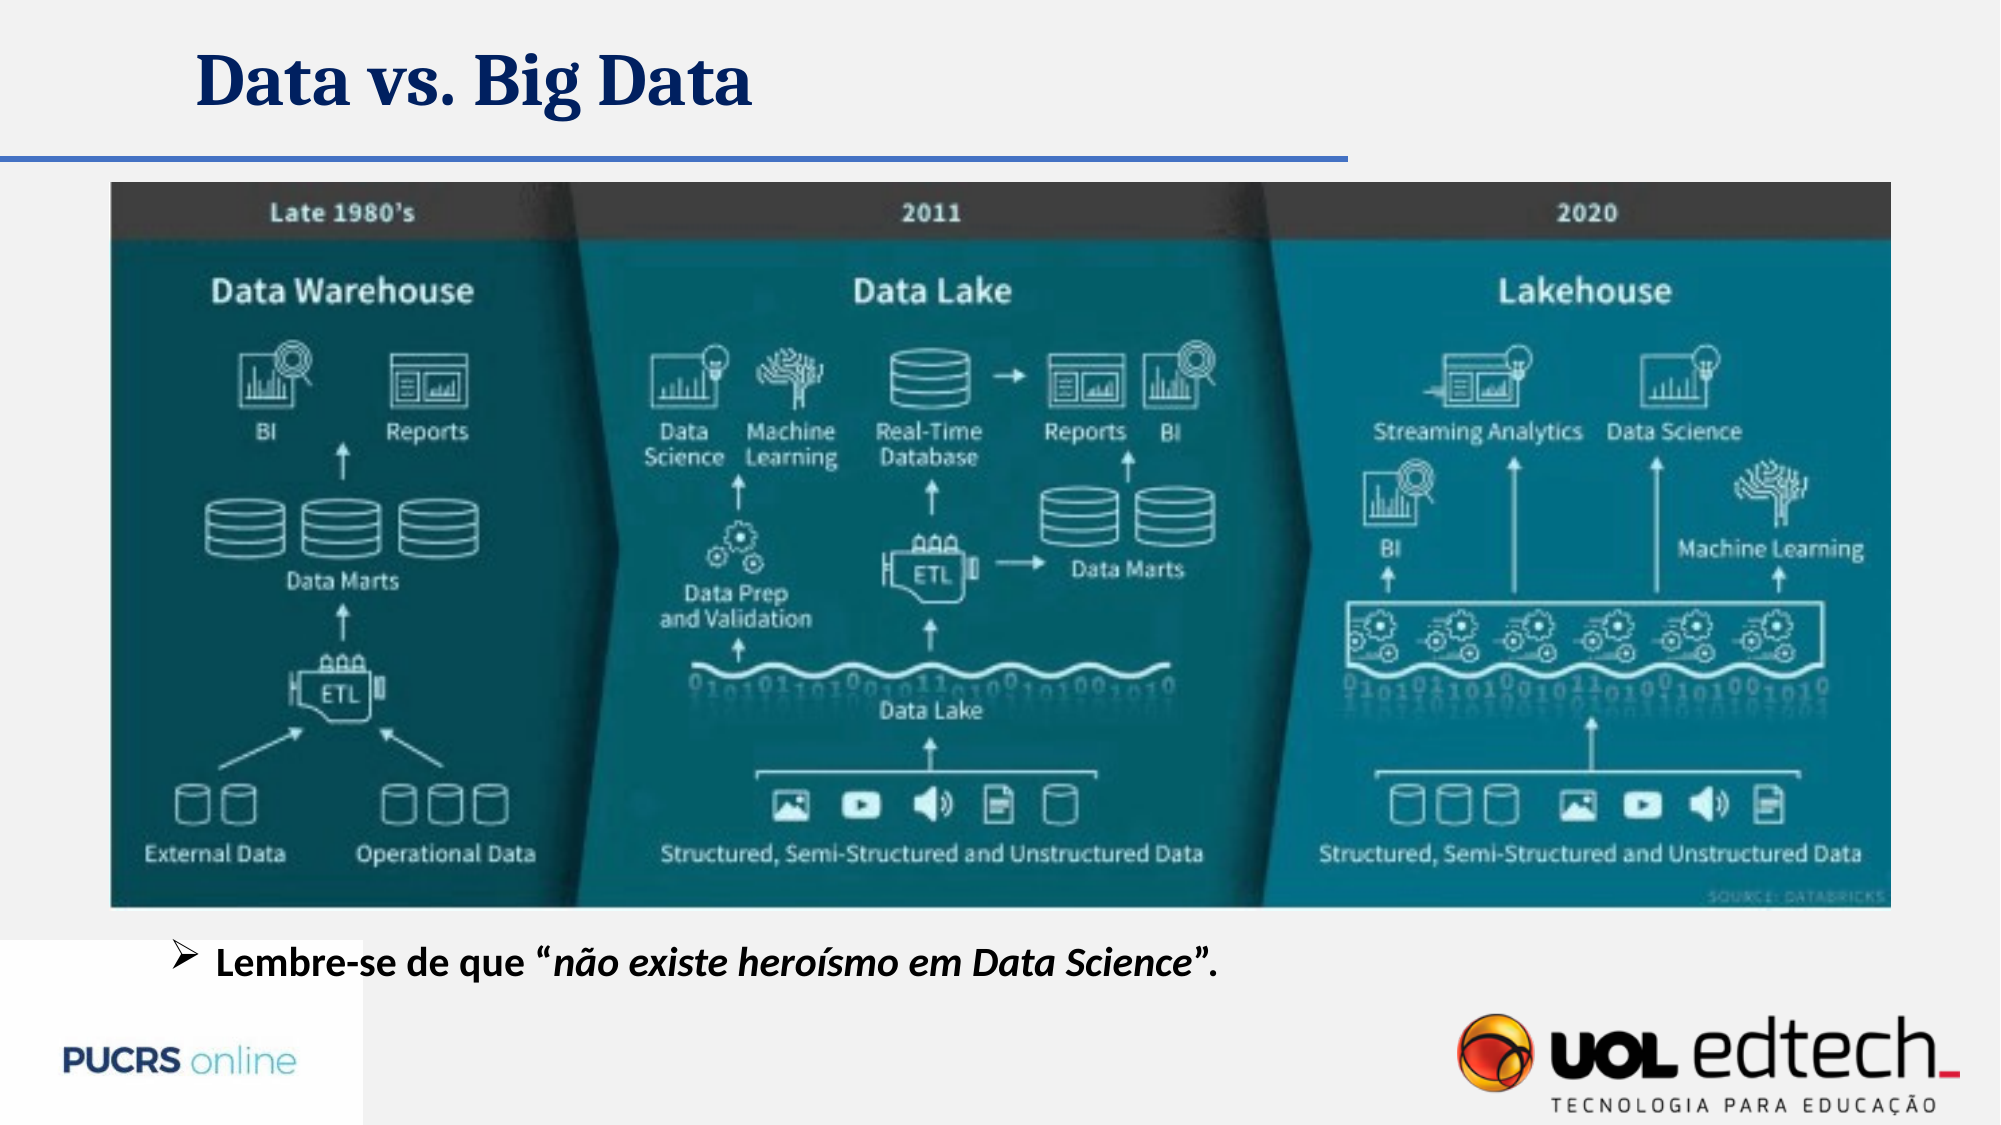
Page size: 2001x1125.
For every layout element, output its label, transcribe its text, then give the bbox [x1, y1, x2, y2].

picture [1457, 1010, 1960, 1125]
text_box Lembre-se de que “não existe heroísmo em Data Science”. [154, 911, 1846, 993]
picture [109, 182, 1891, 911]
text_box Data vs. Big Data [181, 23, 1752, 128]
picture [0, 940, 363, 1125]
